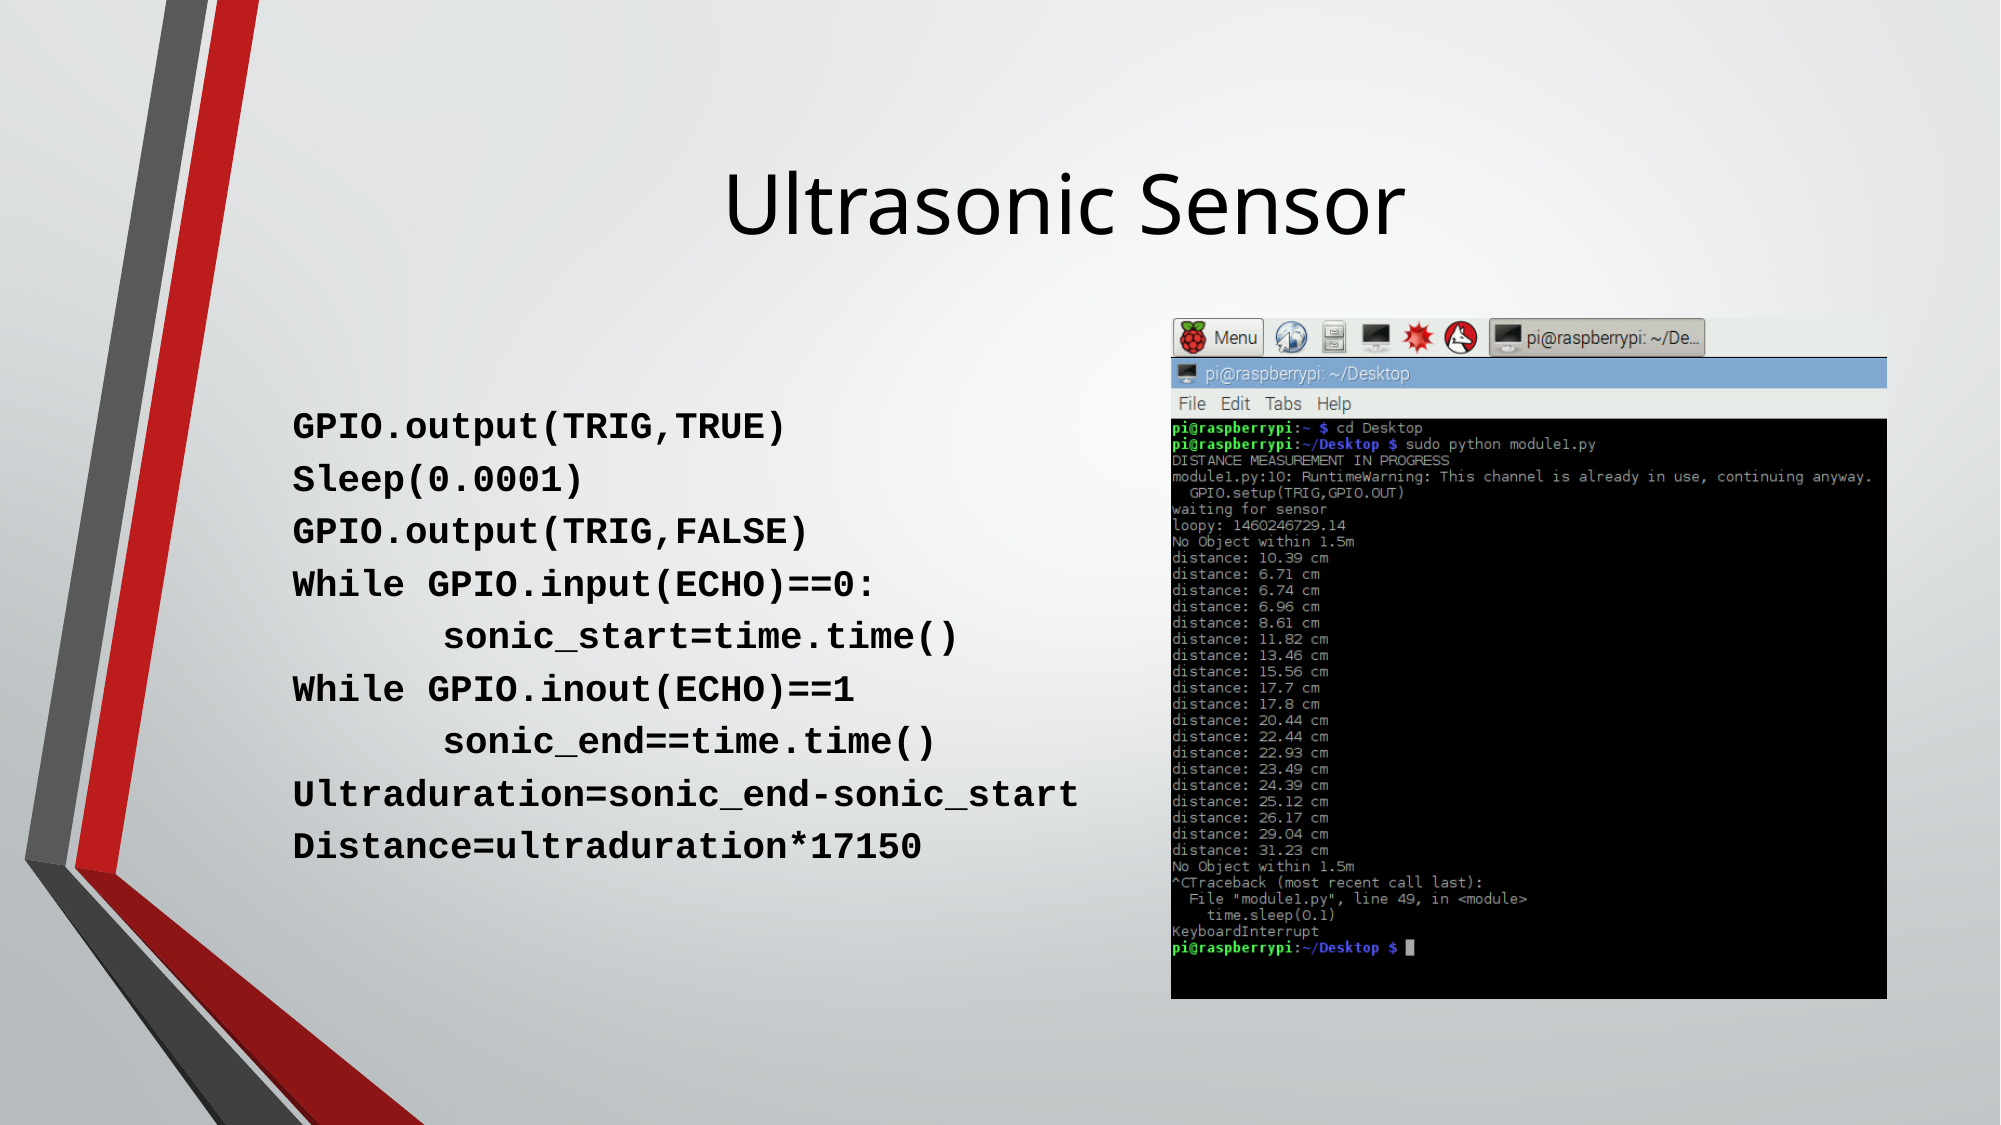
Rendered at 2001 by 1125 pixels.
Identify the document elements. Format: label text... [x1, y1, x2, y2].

title Ultrasonic Sensor [243, 112, 1887, 291]
list GPIO.output(TRIG,TRUE) Sleep(0.0001) GPIO.output(TRIG,FALSE) While GPIO.input(ECHO)==0: sonic_start=time.time() While GPIO.inout(ECHO)==1 sonic_end==time.time() Ultraduration=sonic_end-sonic_start Distance=ultraduration*17150 [277, 388, 1171, 879]
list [1171, 318, 1888, 999]
